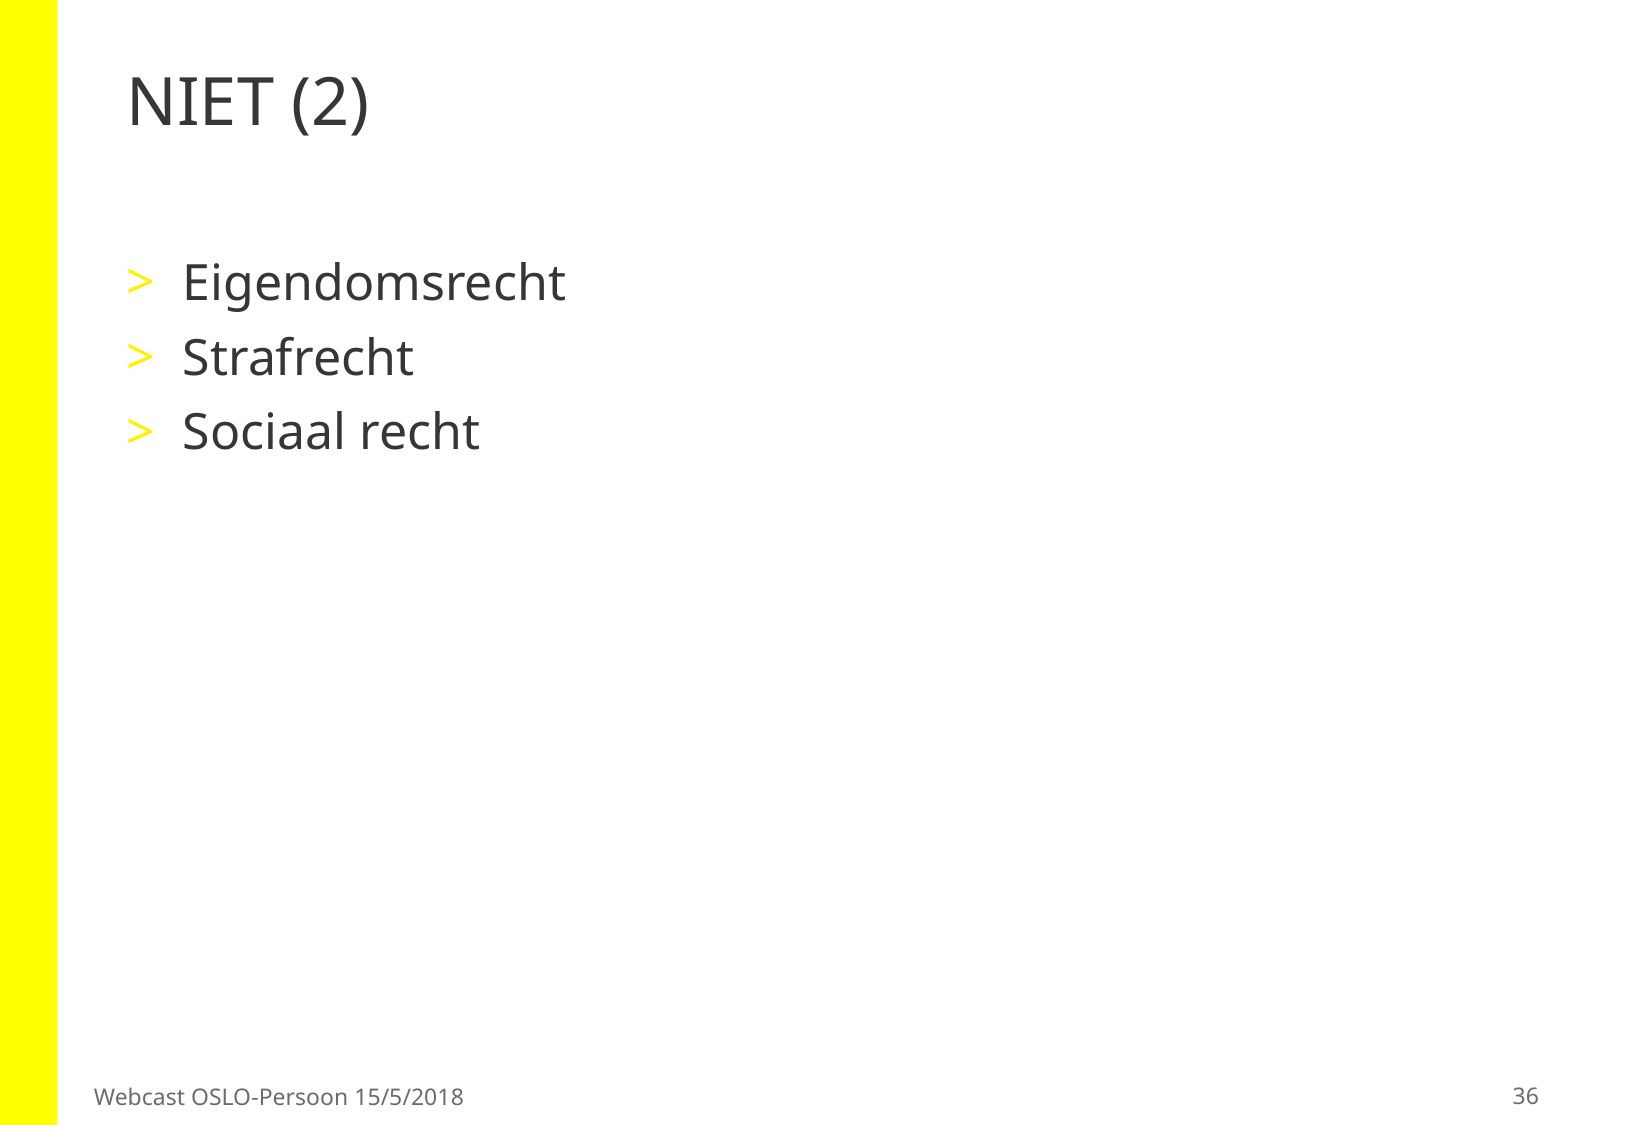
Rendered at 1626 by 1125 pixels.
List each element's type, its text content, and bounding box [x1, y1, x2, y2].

footer Webcast OSLO-Persoon 15/5/2018 [78, 1083, 1077, 1113]
title NIET (2) [111, 59, 1514, 222]
list Eigendomsrecht Strafrecht Sociaal recht [111, 243, 1514, 1063]
slide_number 36 [1424, 1075, 1548, 1120]
